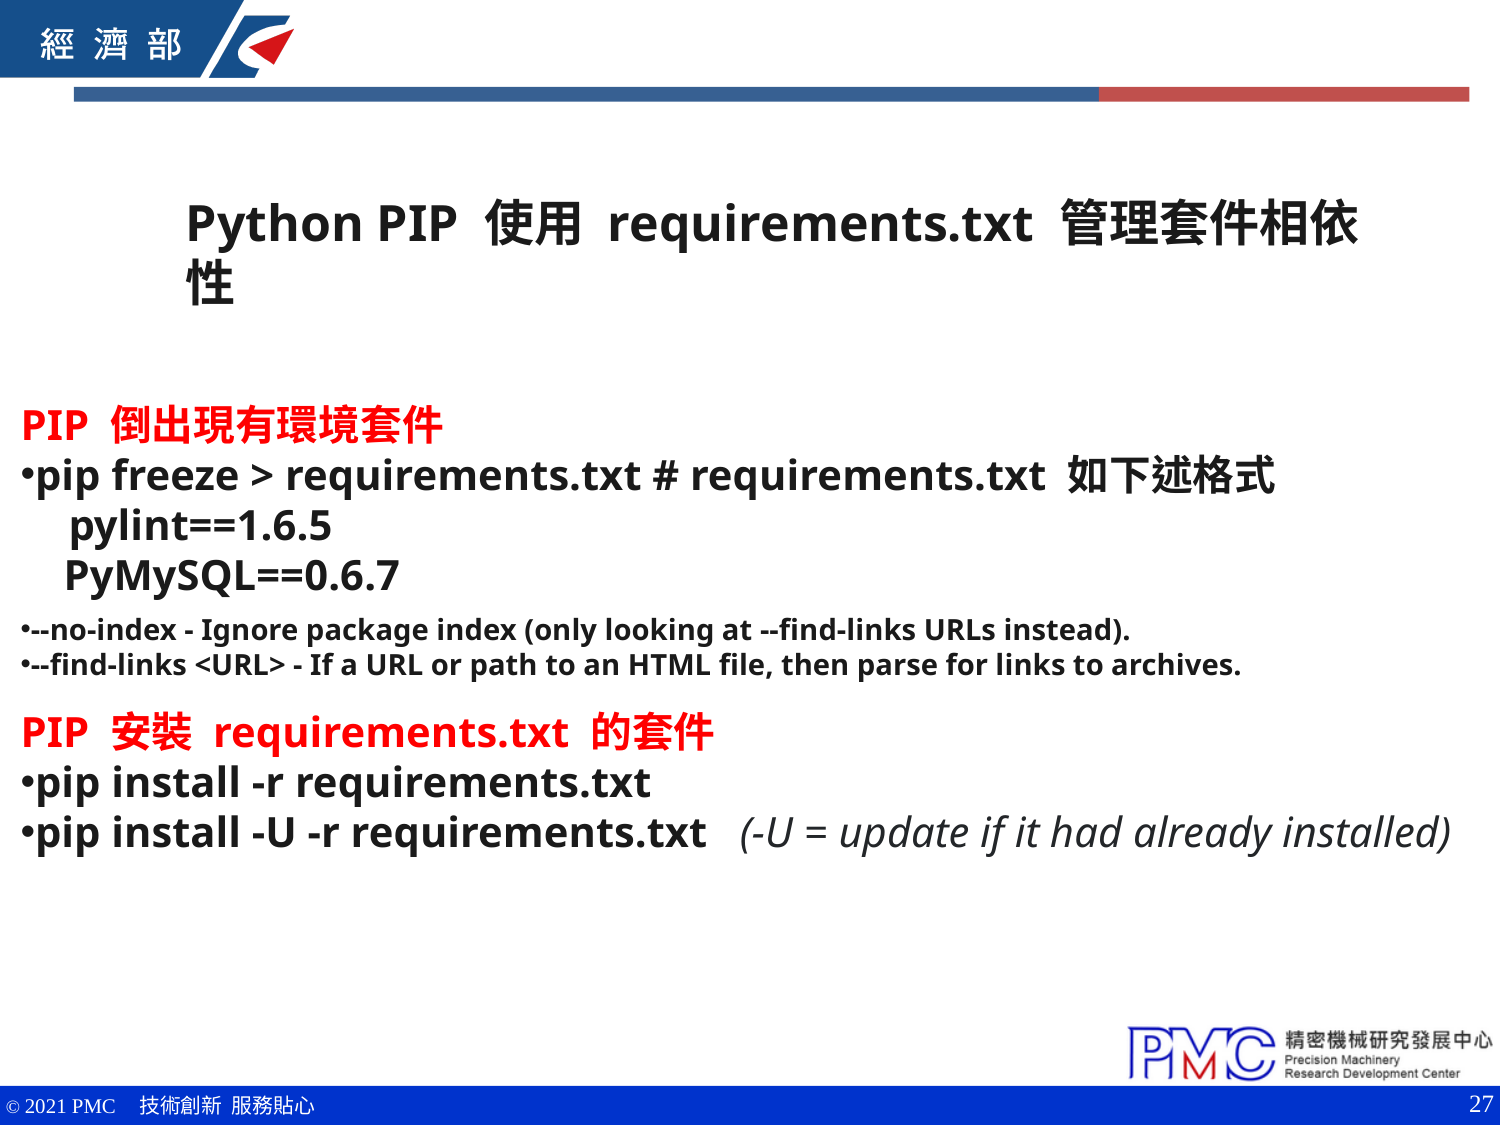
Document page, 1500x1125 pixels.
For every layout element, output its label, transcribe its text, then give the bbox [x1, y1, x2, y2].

picture [0, 0, 294, 78]
picture [1126, 1024, 1493, 1083]
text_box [73, 86, 1470, 102]
slide_number 27 [1439, 1086, 1500, 1124]
text_box PIP 倒出現有環境套件 pip freeze > requirements.txt # requirements.txt 如下述格式 pylint==1.6.5 PyMySQL==0.6.7 --no-index - Ignore package index (only looking at --find-links URLs instead). --find-links <URL> - If a URL or path to an HTML file, then parse for links to archives. PIP 安裝 requirements.txt 的套件 pip install -r requirements.txt pip install -U -r requirements.txt (-U = update if it had already installed) [5, 391, 1483, 1014]
text_box Python PIP 使用 requirements.txt 管理套件相依性 [171, 184, 1388, 320]
